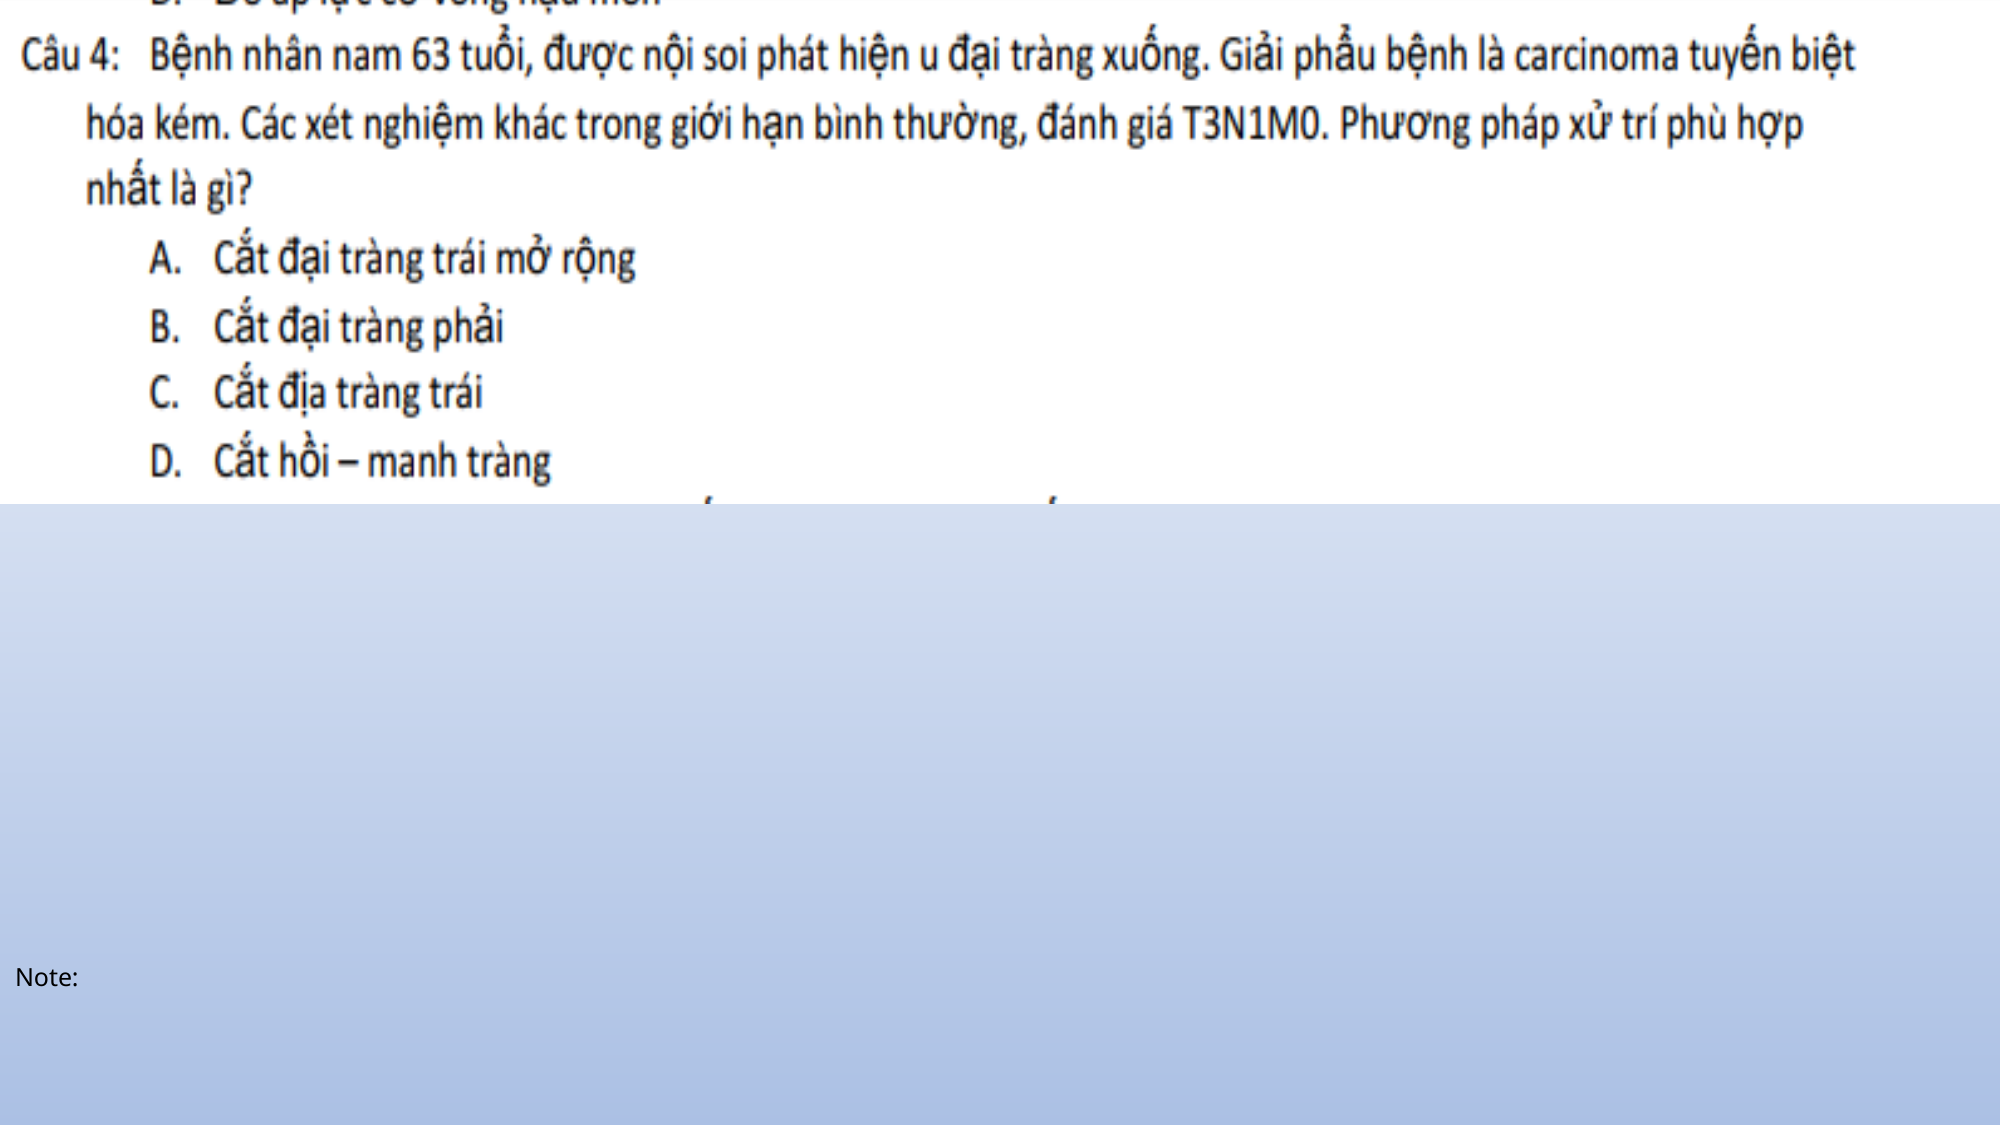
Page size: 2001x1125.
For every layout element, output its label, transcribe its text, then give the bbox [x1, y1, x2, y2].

picture [0, 0, 2000, 504]
title Note: [0, 831, 2000, 1125]
